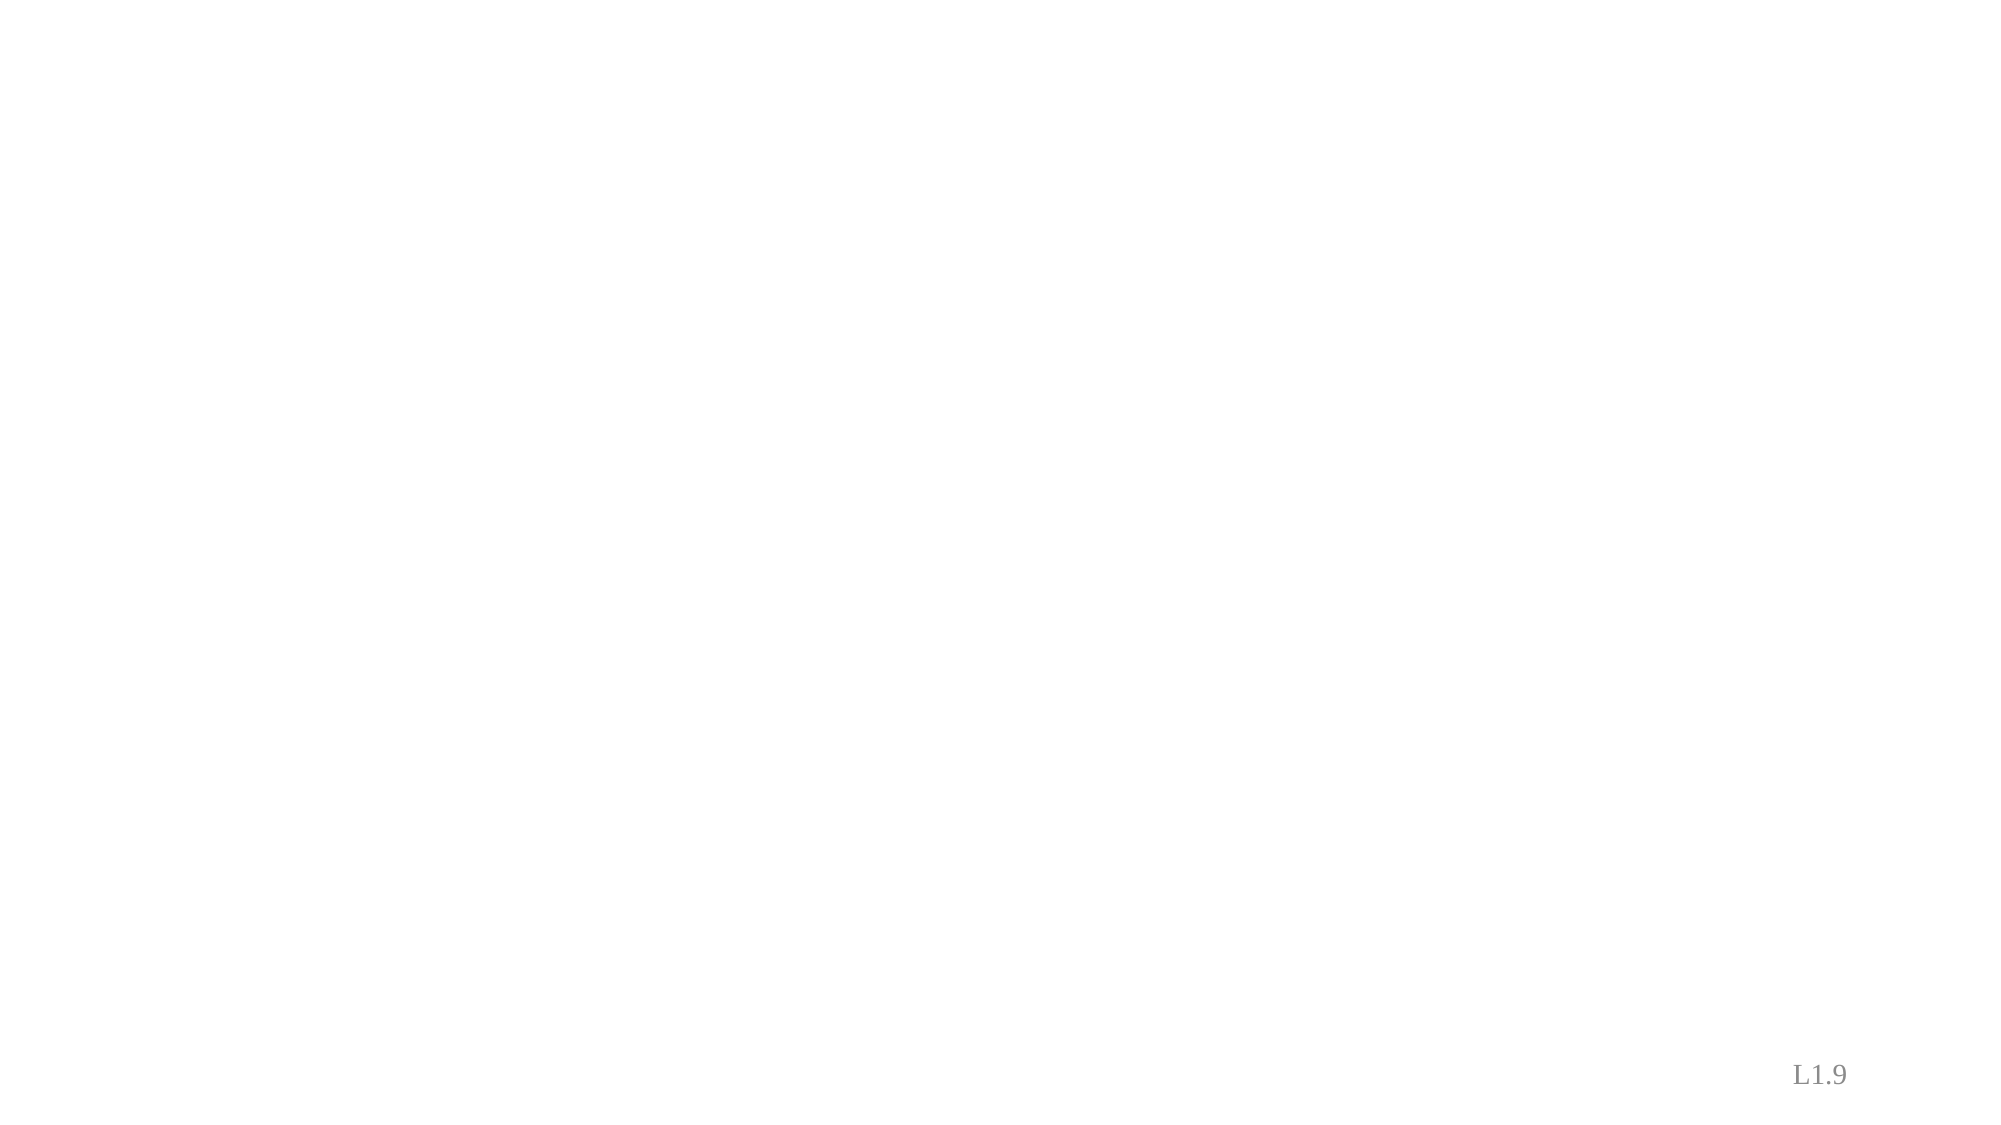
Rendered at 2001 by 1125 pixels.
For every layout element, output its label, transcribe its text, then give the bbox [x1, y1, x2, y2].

slide_number L1.9 [1412, 1042, 1863, 1103]
